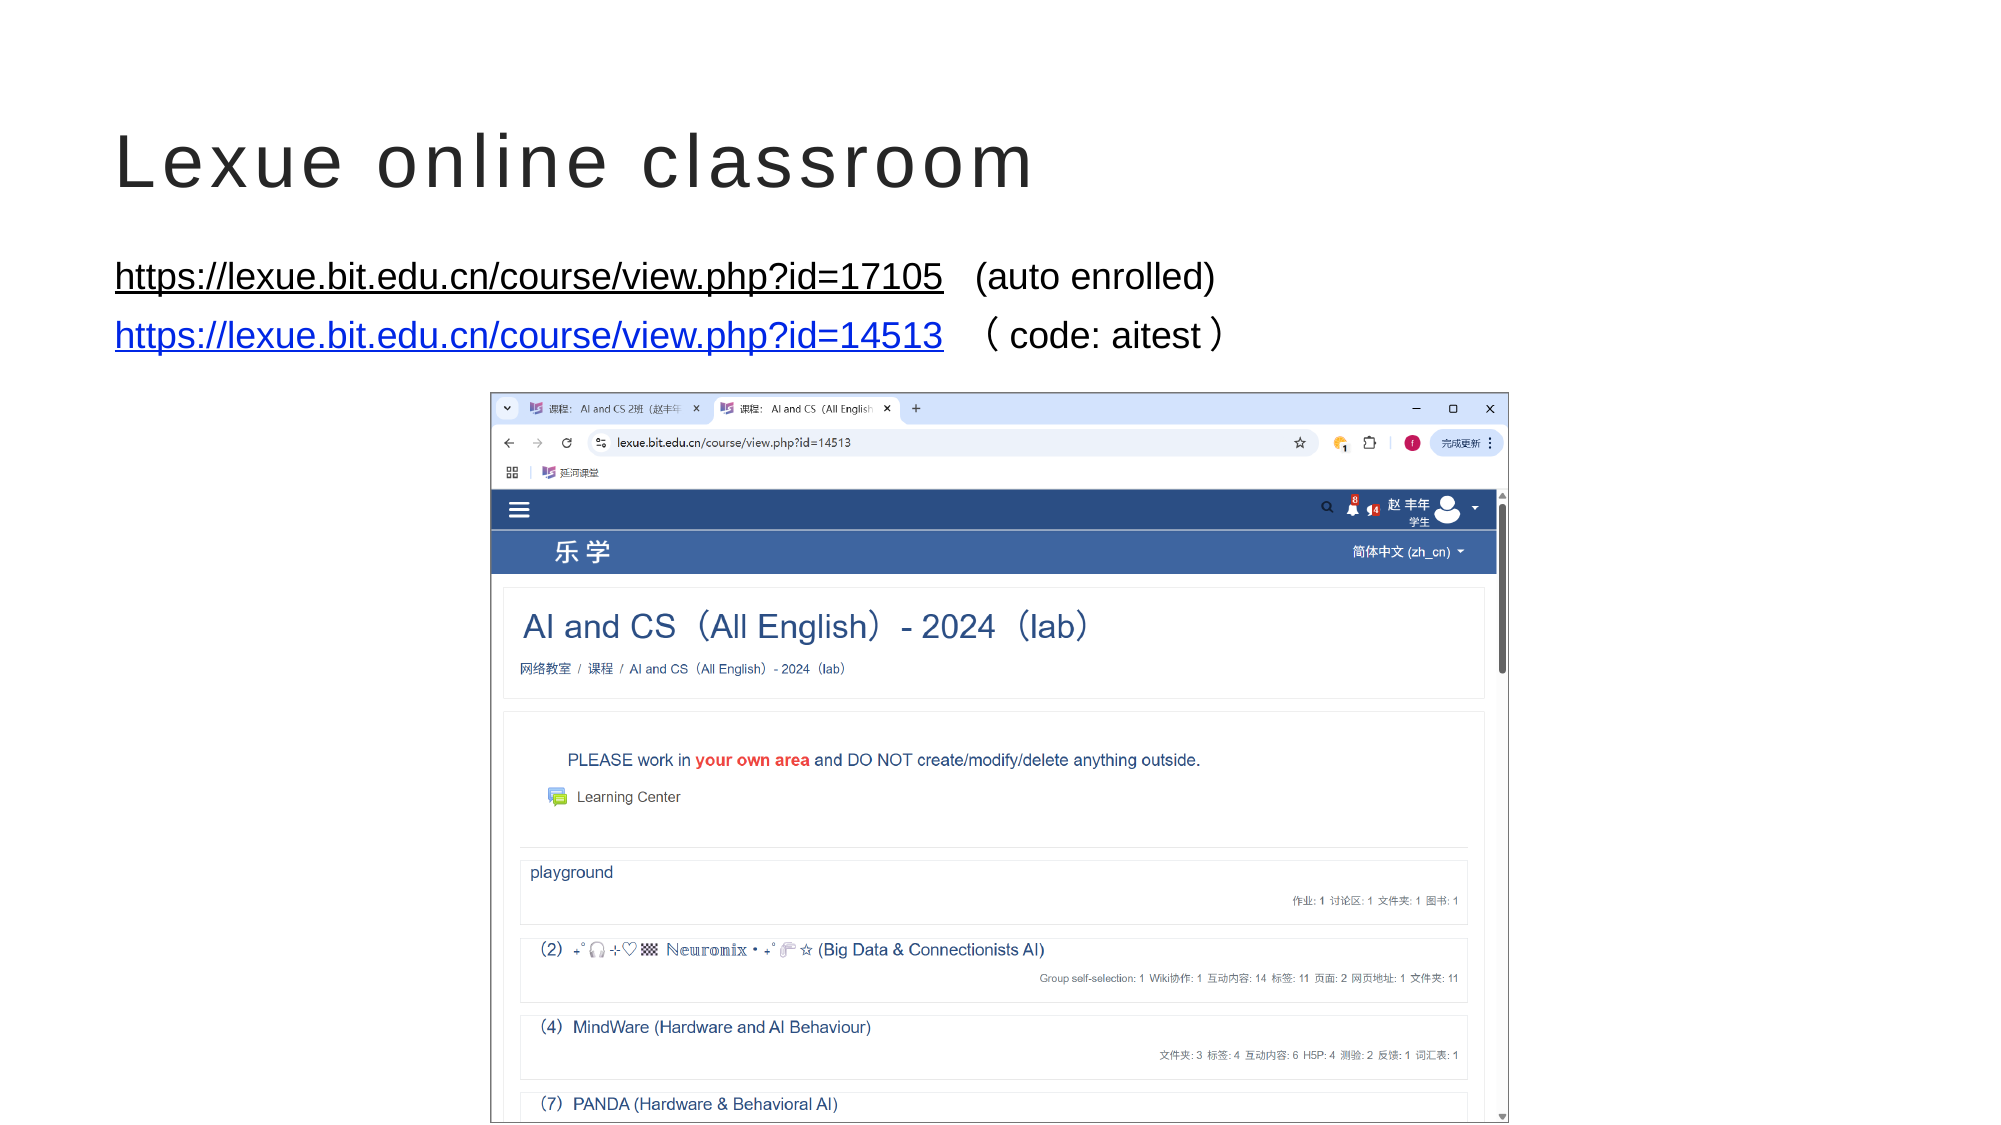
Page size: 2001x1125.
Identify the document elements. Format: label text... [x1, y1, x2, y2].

picture [490, 392, 1509, 1124]
text_box https://lexue.bit.edu.cn/course/view.php?id=17105 (auto enrolled) [99, 244, 1412, 303]
title Lexue online classroom [99, 99, 1900, 216]
text_box https://lexue.bit.edu.cn/course/view.php?id=14513 （code: aitest） [99, 303, 1458, 364]
